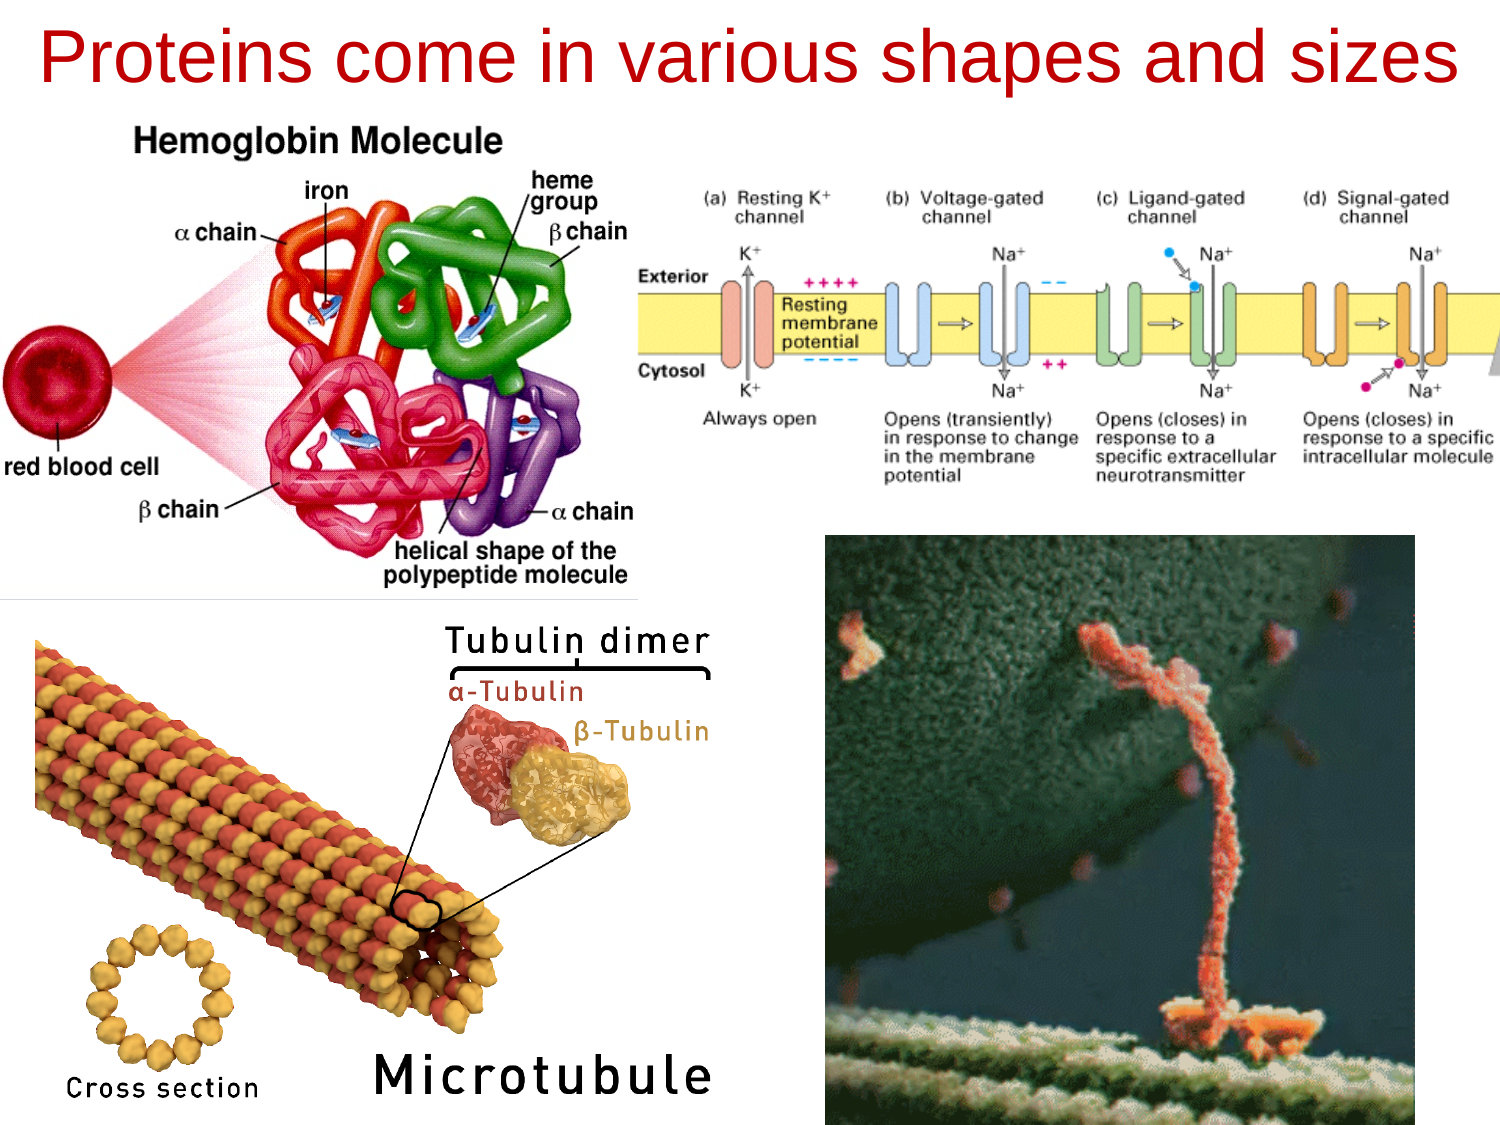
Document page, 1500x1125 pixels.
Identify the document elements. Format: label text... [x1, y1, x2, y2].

picture [34, 624, 723, 1111]
picture [0, 120, 1500, 601]
picture [824, 534, 1415, 1125]
text_box Proteins come in various shapes and sizes [0, 0, 1500, 130]
